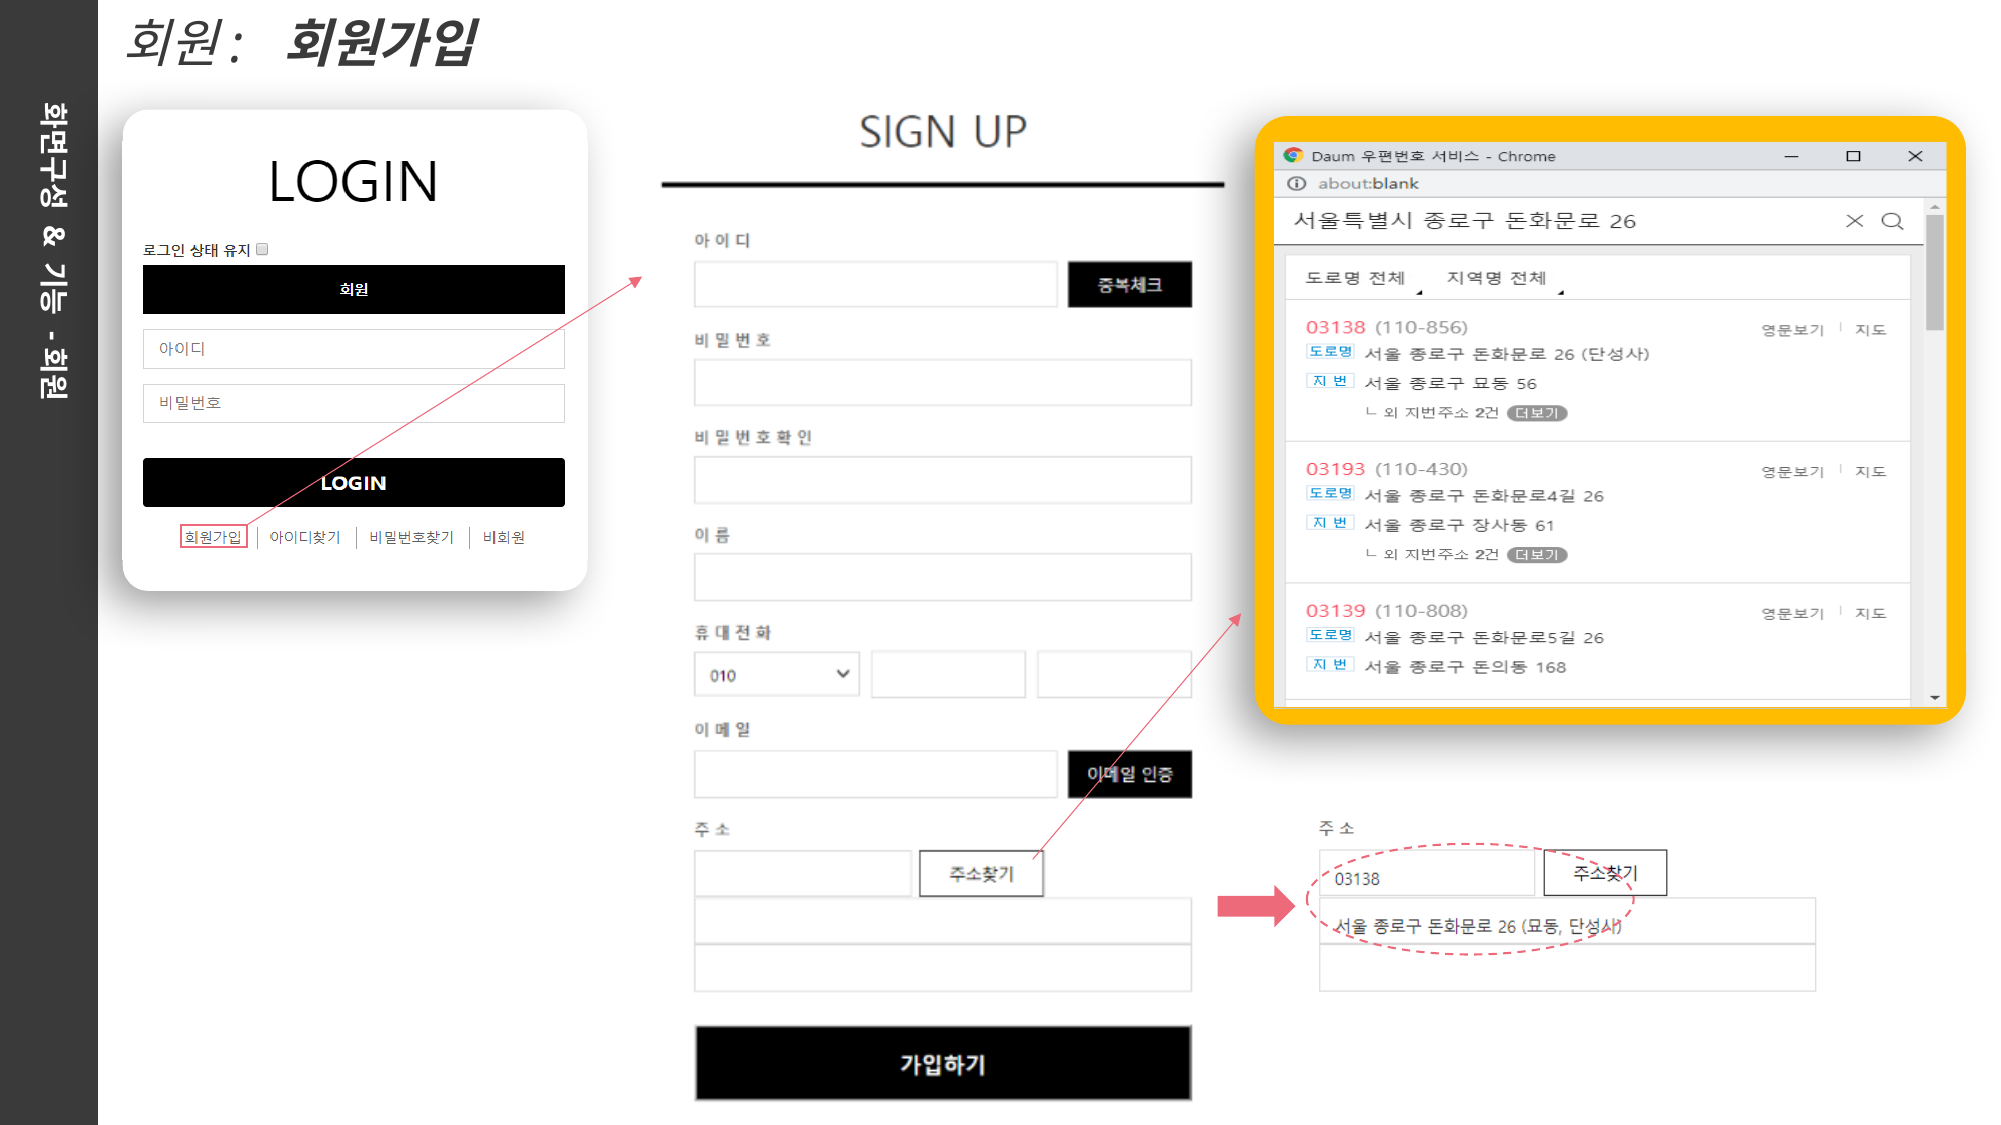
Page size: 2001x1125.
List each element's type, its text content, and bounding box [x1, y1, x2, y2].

text_box 화면구성 & 기능 -회원 [14, 87, 81, 422]
picture [1274, 141, 1948, 709]
text_box Language : JAVA, Java Script, JSP, HTML, CSS, Adobe PhotoShop Frame Work : Eclipse Phyton, Spring 5.0.3 DB : Oracle 11g Express Server : Tomcat 8.0 [121, 108, 589, 592]
picture [122, 141, 588, 560]
picture [640, 101, 1242, 1125]
text_box 회원: 회원가입 [122, 0, 861, 88]
picture [1306, 814, 1832, 1009]
text_box [1242, 884, 1296, 928]
text_box [0, 0, 99, 1125]
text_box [246, 276, 643, 525]
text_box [1032, 613, 1242, 860]
text_box [1253, 115, 1968, 726]
